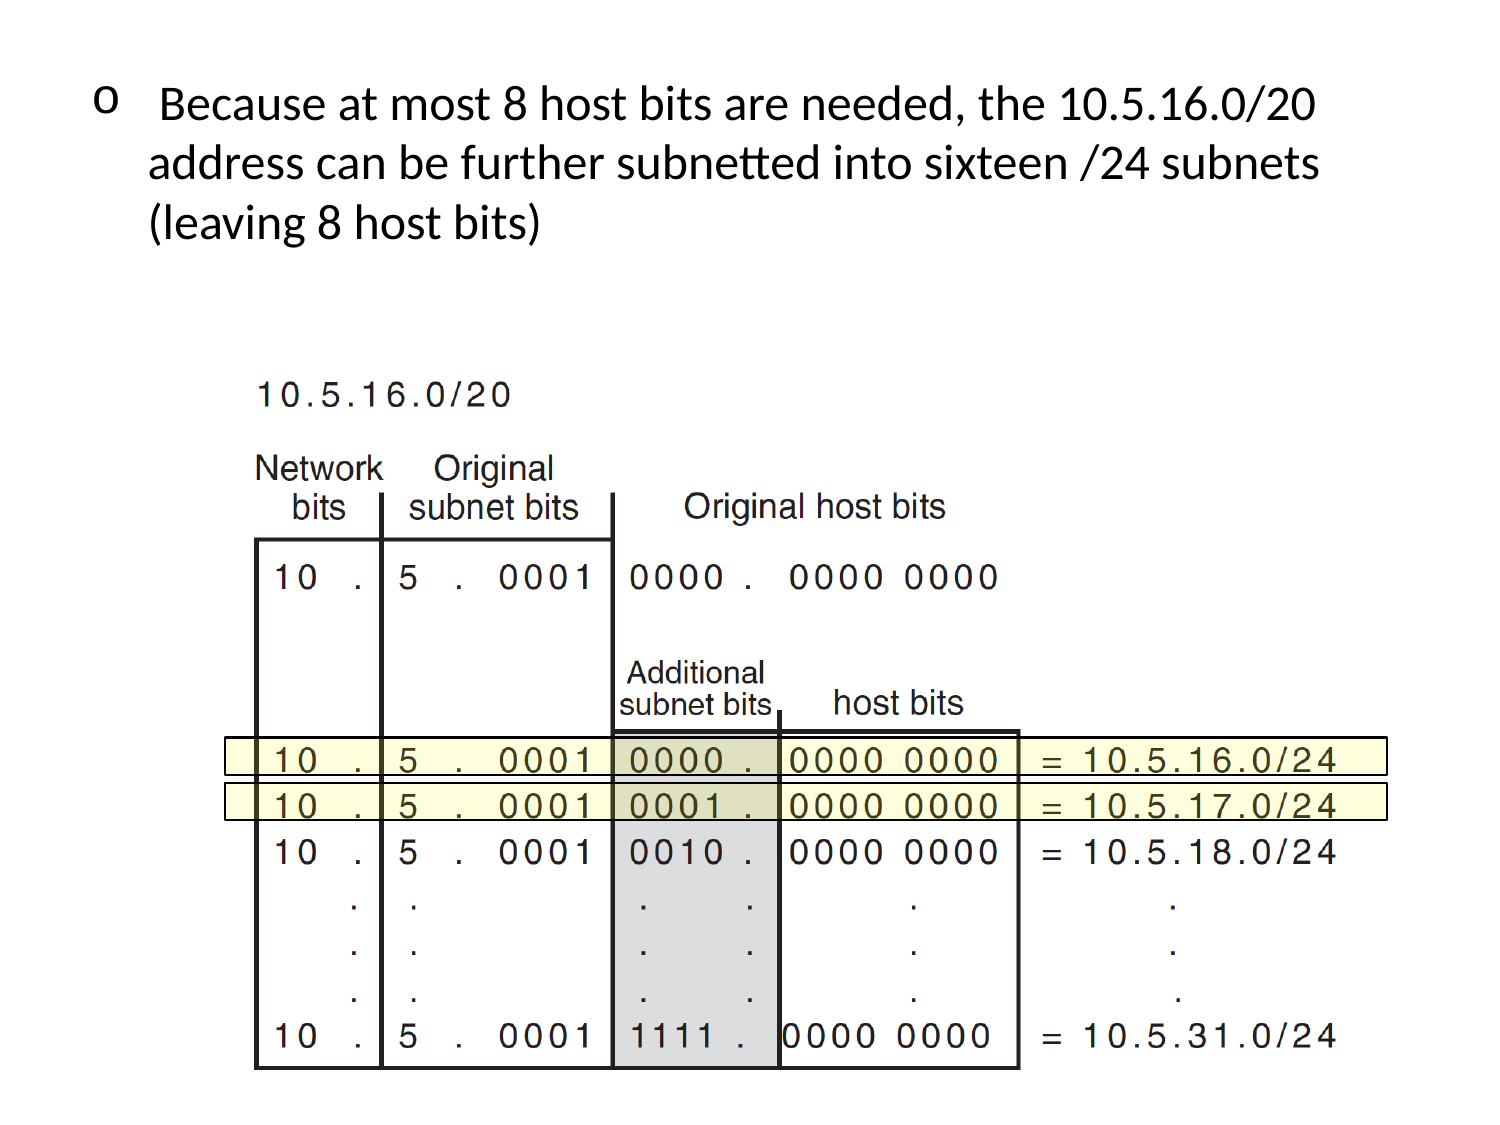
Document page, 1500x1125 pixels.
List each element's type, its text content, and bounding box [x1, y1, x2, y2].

list Because at most 8 host bits are needed, the 10.5.16.0/20 address can be further subnetted into sixteen /24 subnets (leaving 8 host bits) [76, 62, 1427, 313]
picture [224, 360, 1388, 1101]
